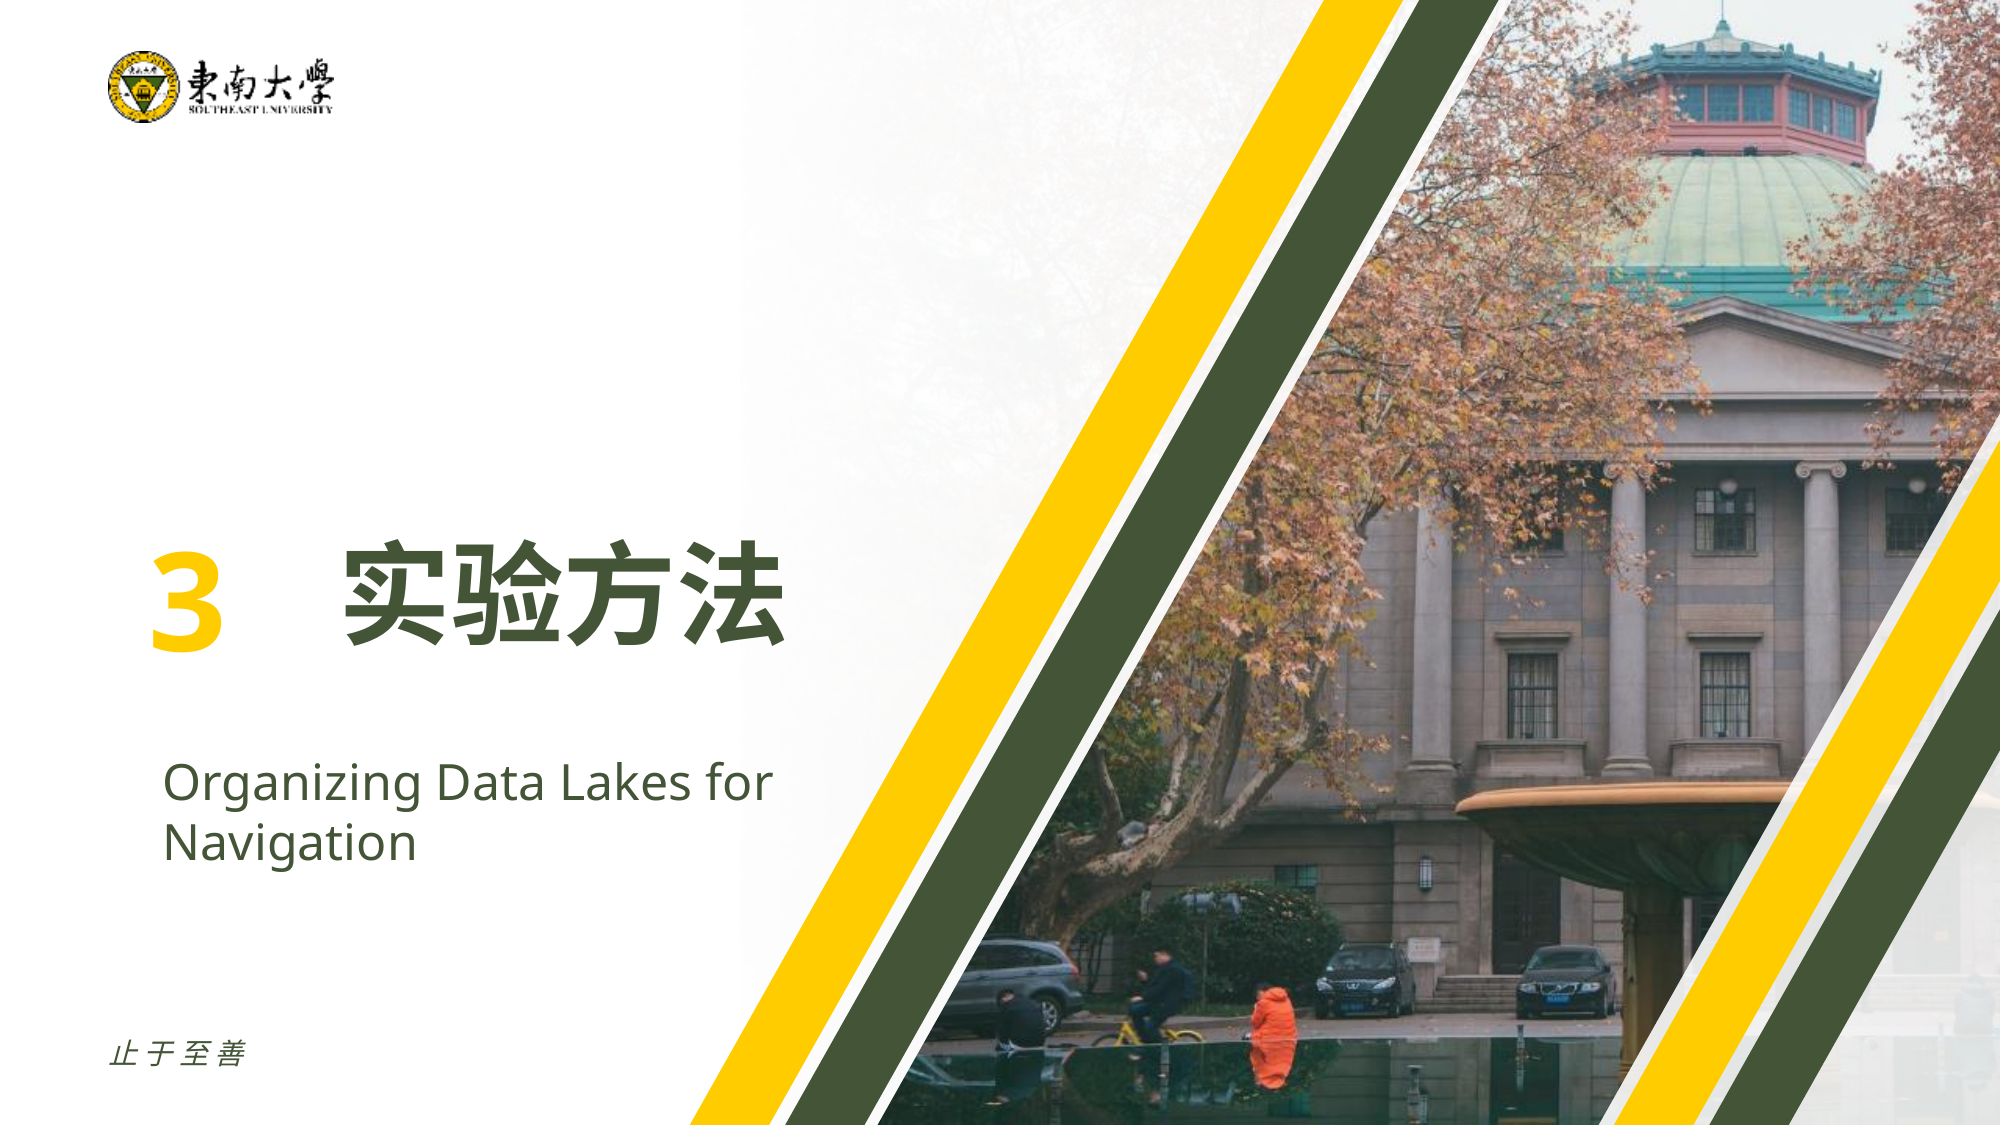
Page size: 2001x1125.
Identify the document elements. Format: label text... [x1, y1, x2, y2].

picture [877, 0, 2000, 1125]
picture [108, 51, 334, 123]
list 3 [148, 506, 243, 668]
text_box 实验方法 [324, 516, 940, 666]
slide_number 止于至善 [108, 1022, 657, 1083]
text_box Organizing Data Lakes for Navigation [147, 742, 836, 878]
